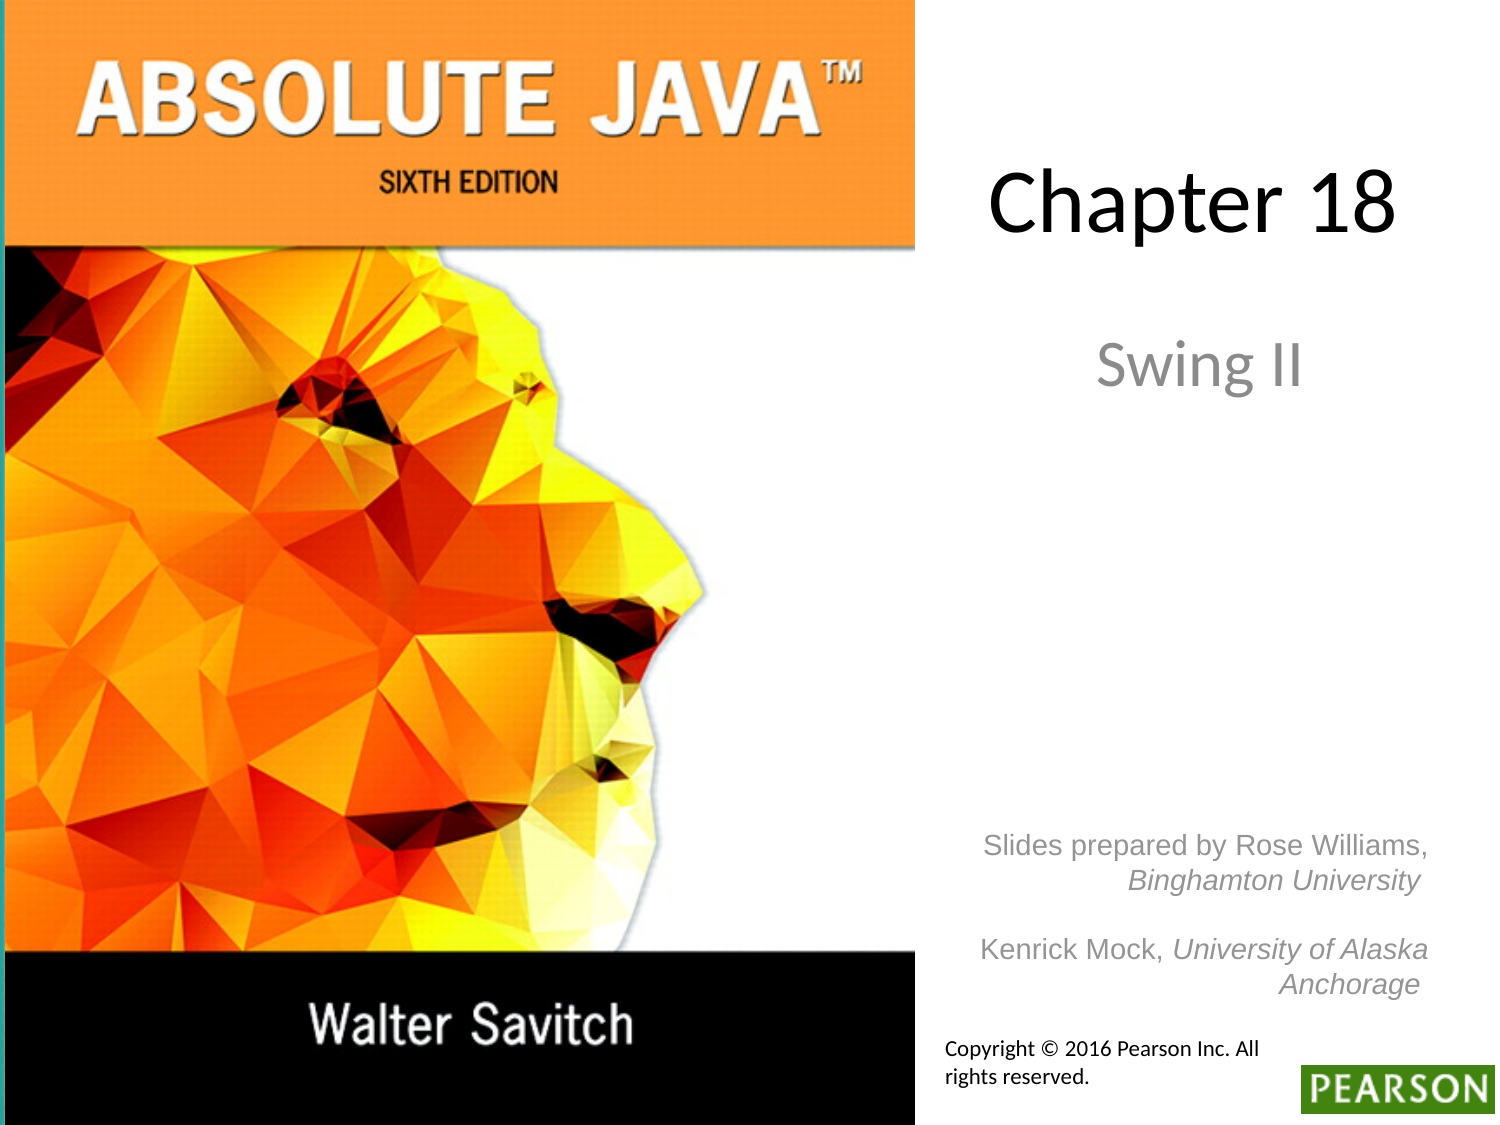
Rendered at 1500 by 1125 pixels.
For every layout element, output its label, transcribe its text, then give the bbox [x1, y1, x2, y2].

picture [0, 0, 916, 1125]
title Chapter 18 [924, 75, 1463, 312]
subtitle Swing II [924, 312, 1475, 600]
text_box Copyright © 2016 Pearson Inc. All rights reserved. [930, 1026, 1281, 1097]
picture [1300, 1065, 1495, 1115]
text_box Slides prepared by Rose Williams, Binghamton University Kenrick Mock, University of Alaska Anchorage [956, 818, 1444, 1043]
